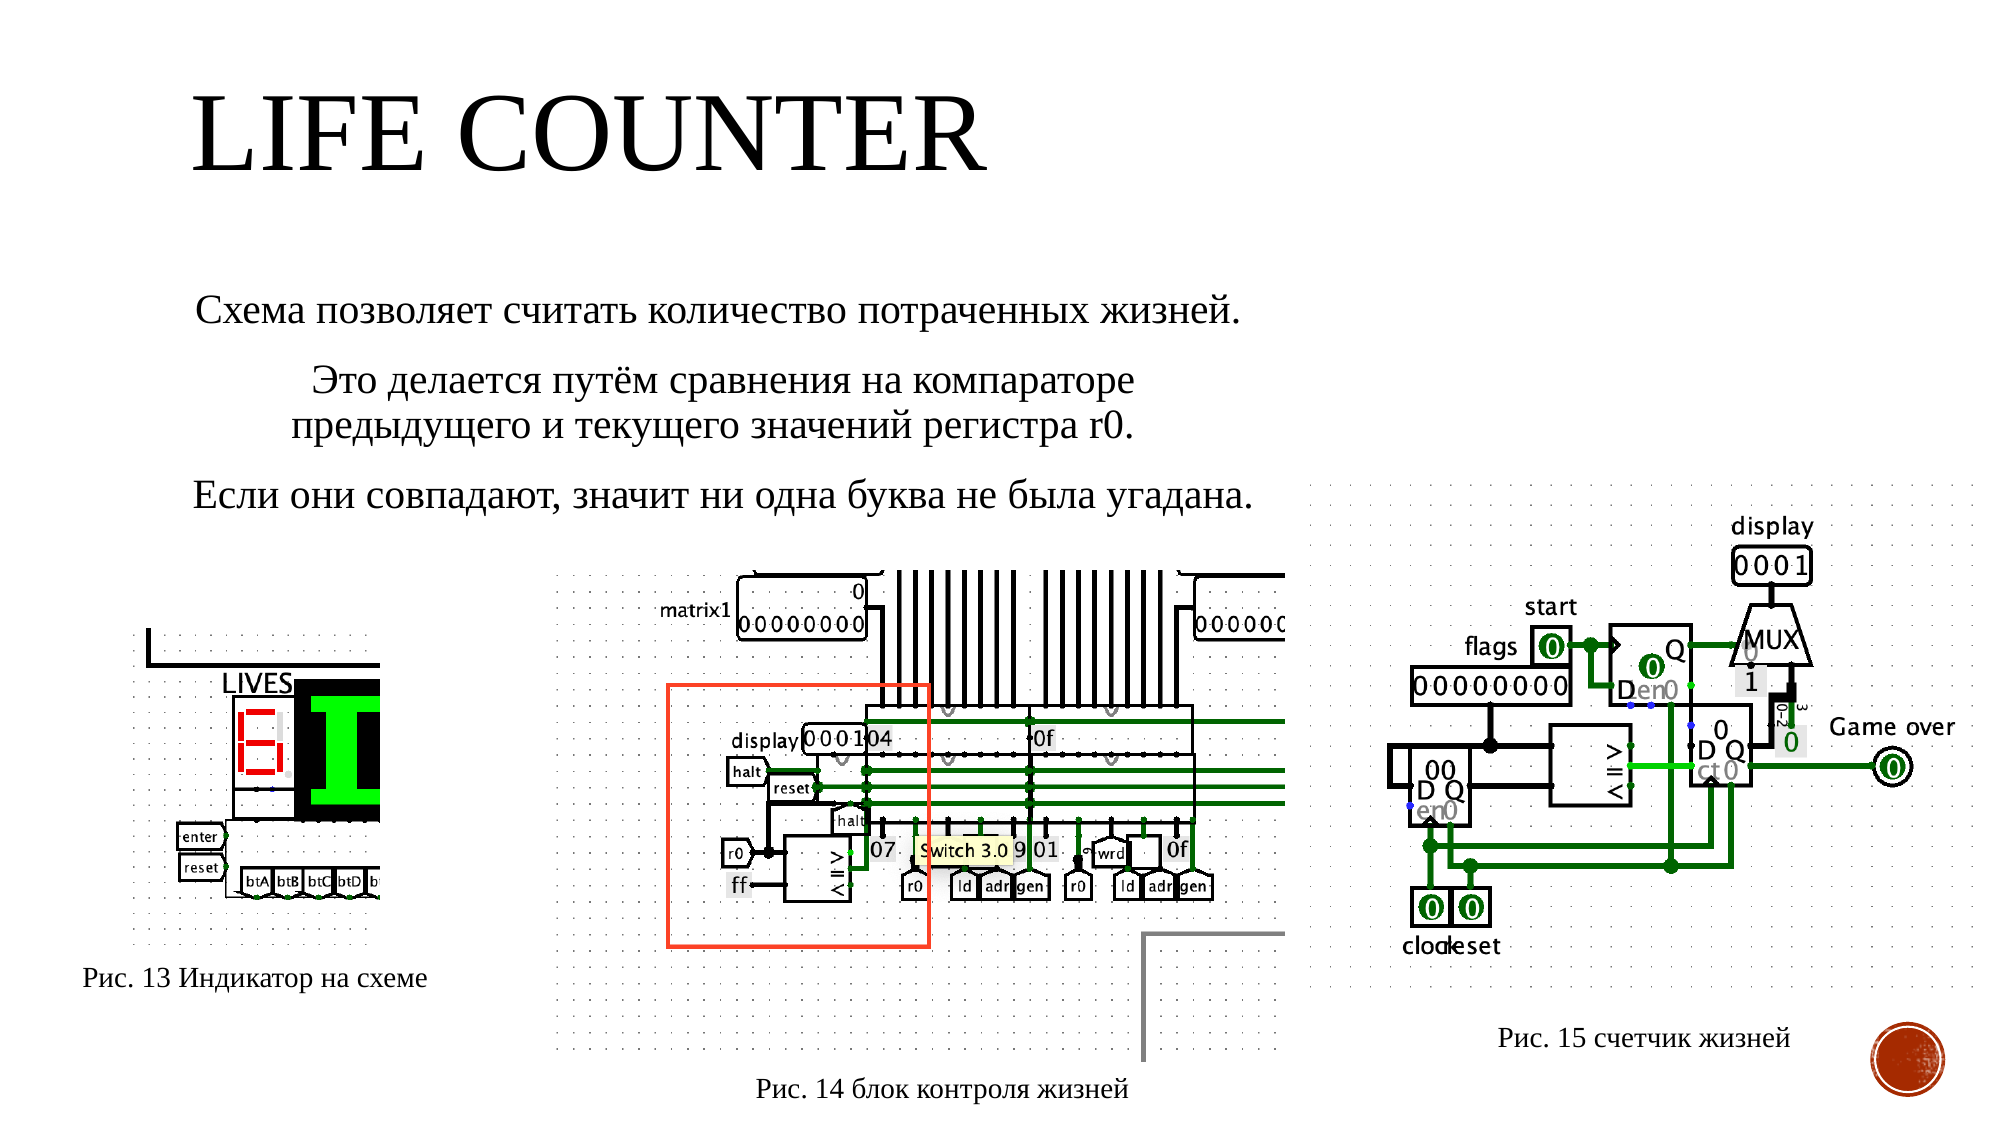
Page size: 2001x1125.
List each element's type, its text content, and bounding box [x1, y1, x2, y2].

title LIFE counter [175, 2, 1826, 267]
picture [131, 628, 380, 950]
text_box Рис. 13 Индикатор на схеме [67, 950, 444, 1001]
text_box Рис. 15 счетчик жизней [1482, 1011, 1806, 1061]
picture [1304, 476, 1986, 1002]
text_box Рис. 14 блок контроля жизней [740, 1063, 1145, 1112]
picture [548, 570, 1285, 1062]
list Схема позволяет считать количество потраченных жизней. Это делается путём сравнения на компараторе предыдущего и текущего значений регистра r0. Если они совпадают, значит ни одна буква не была угадана. [175, 280, 1272, 945]
